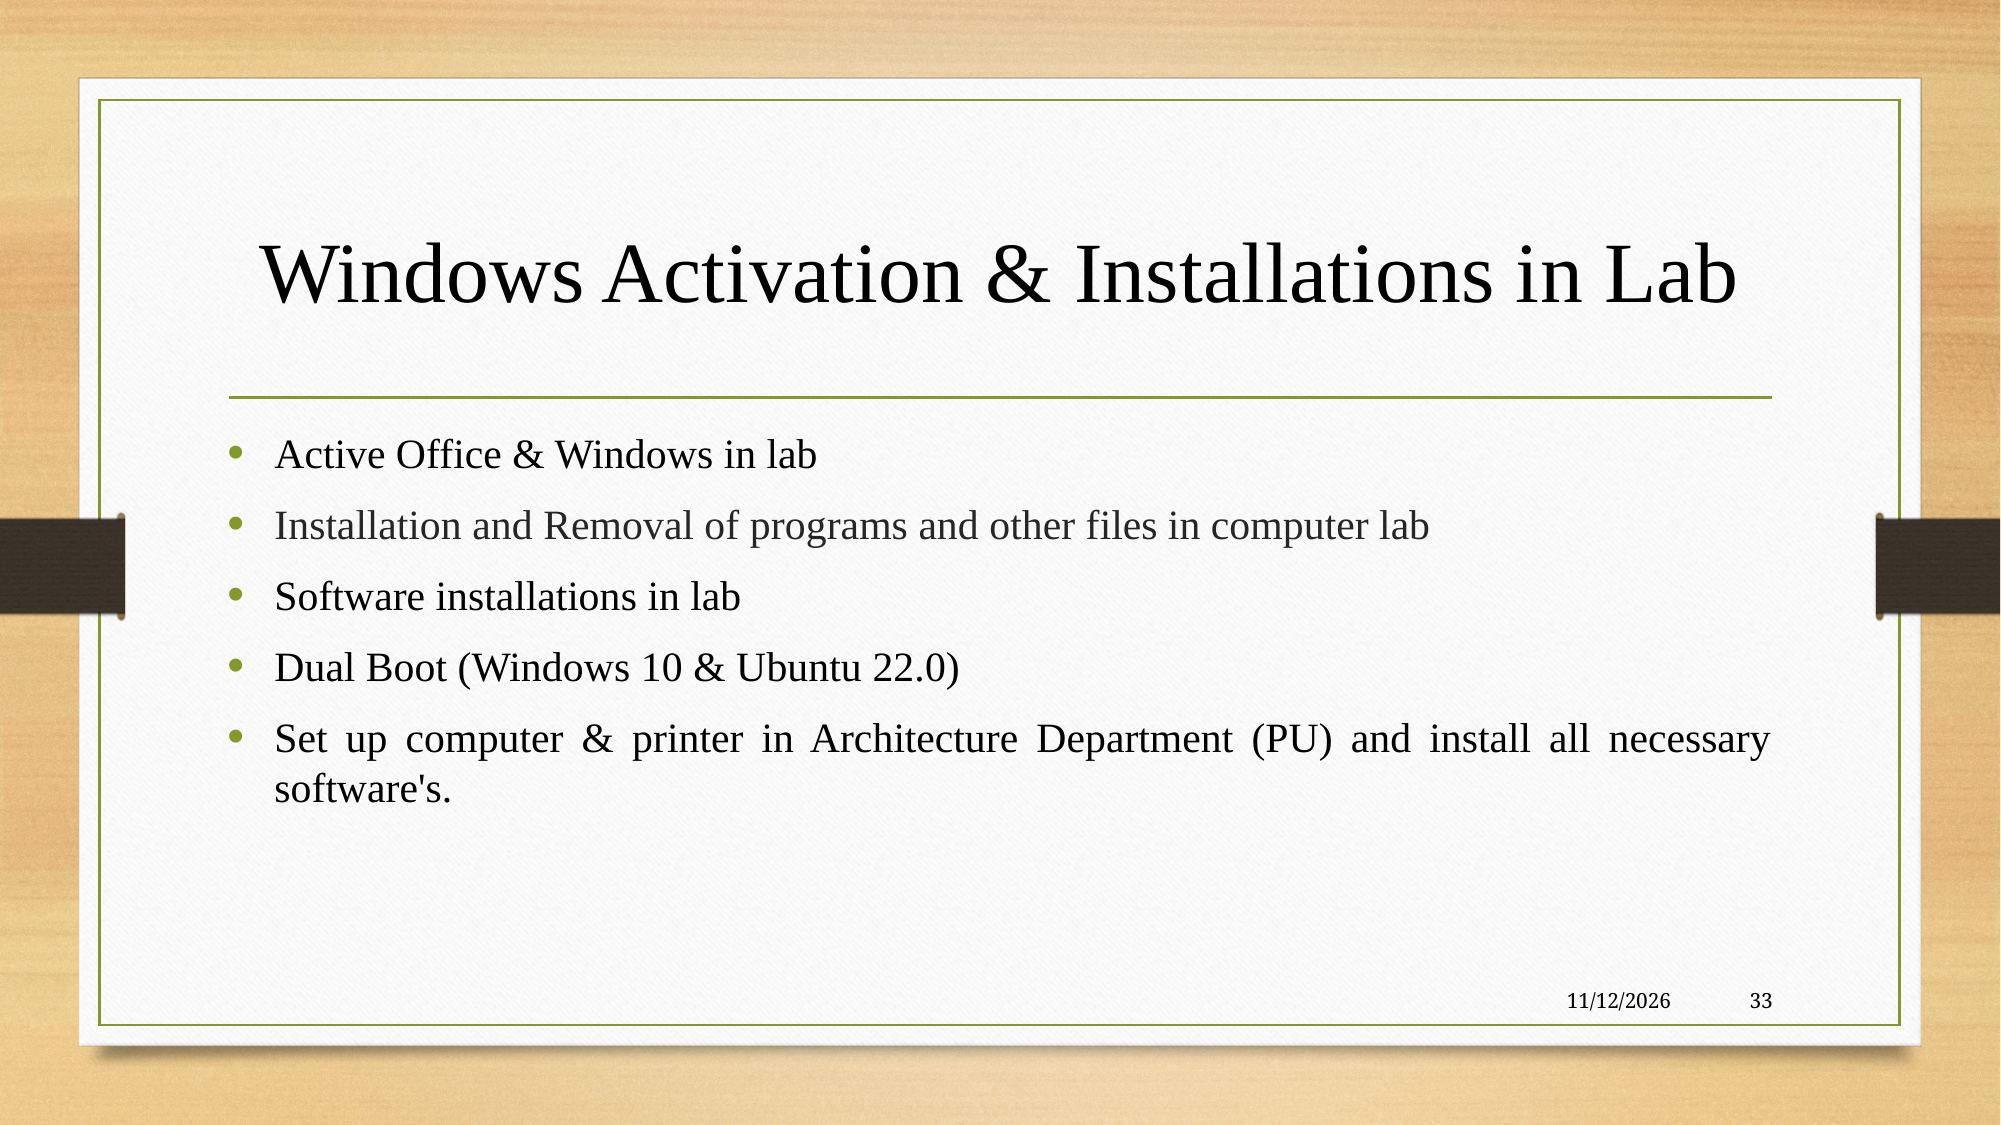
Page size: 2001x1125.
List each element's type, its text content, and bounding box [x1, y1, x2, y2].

list Active Office & Windows in lab Installation and Removal of programs and other files in computer lab Software installations in lab Dual Boot (Windows 10 & Ubuntu 22.0) Set up computer & printer in Architecture Department (PU) and install all necessary software's. [212, 419, 1788, 964]
title Windows Activation & Installations in Lab [212, 161, 1788, 375]
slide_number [1423, 979, 1686, 1025]
picture [0, 0, 2001, 1125]
slide_number 33 [1698, 979, 1788, 1025]
